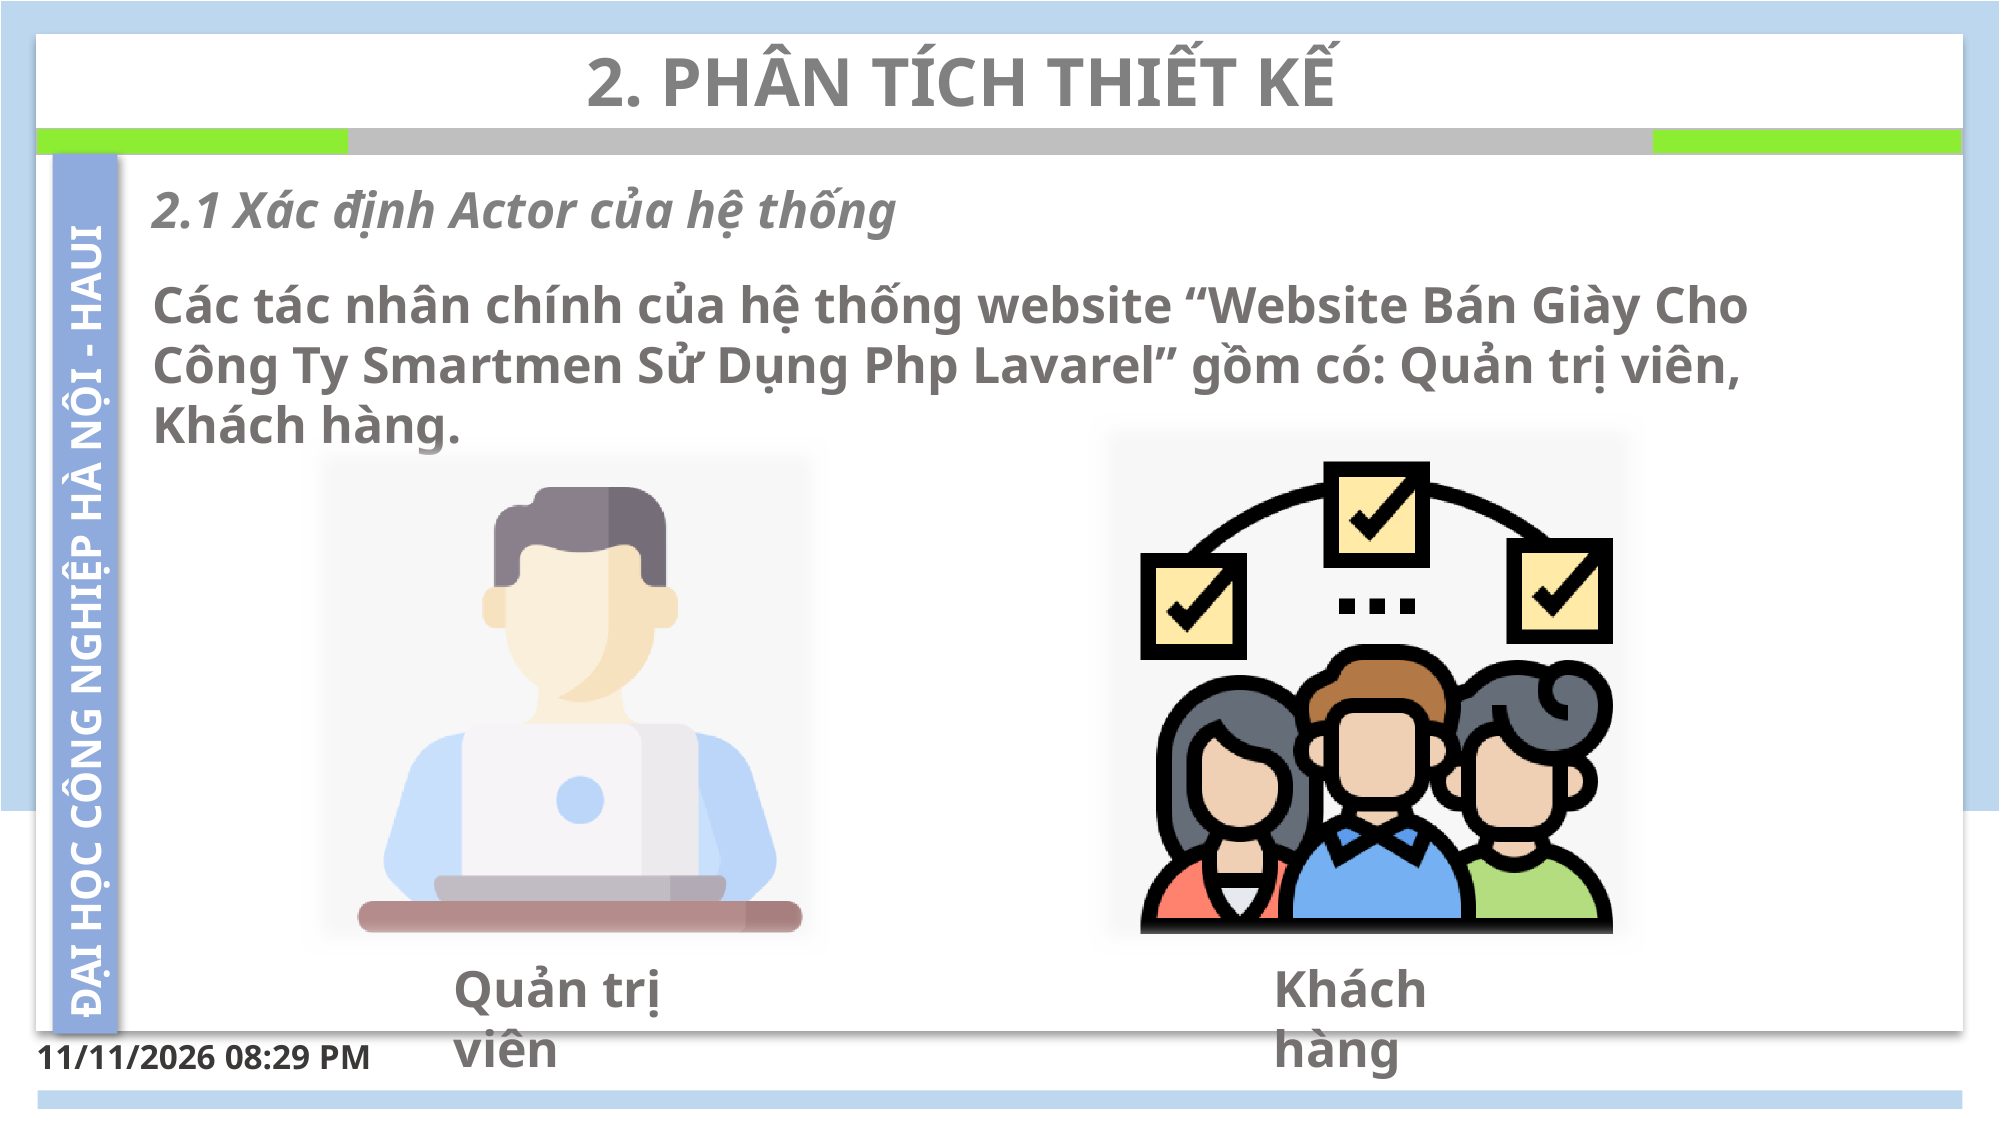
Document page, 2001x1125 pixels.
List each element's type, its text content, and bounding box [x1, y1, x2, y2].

text_box 2. PHÂN TÍCH THIẾT KẾ [468, 31, 1457, 207]
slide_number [21, 1028, 444, 1089]
text_box Khách hàng [1259, 955, 1580, 1085]
picture [1088, 413, 1647, 955]
text_box Các tác nhân chính của hệ thống website “Website Bán Giày Cho Công Ty Smartmen Sử Dụng Php Lavarel” gồm có: Quản trị viên, Khách hàng. [137, 266, 1864, 462]
text_box Quản trị viên [438, 955, 759, 1085]
text_box 2.1 Xác định Actor của hệ thống [137, 170, 1259, 246]
picture [302, 436, 829, 955]
